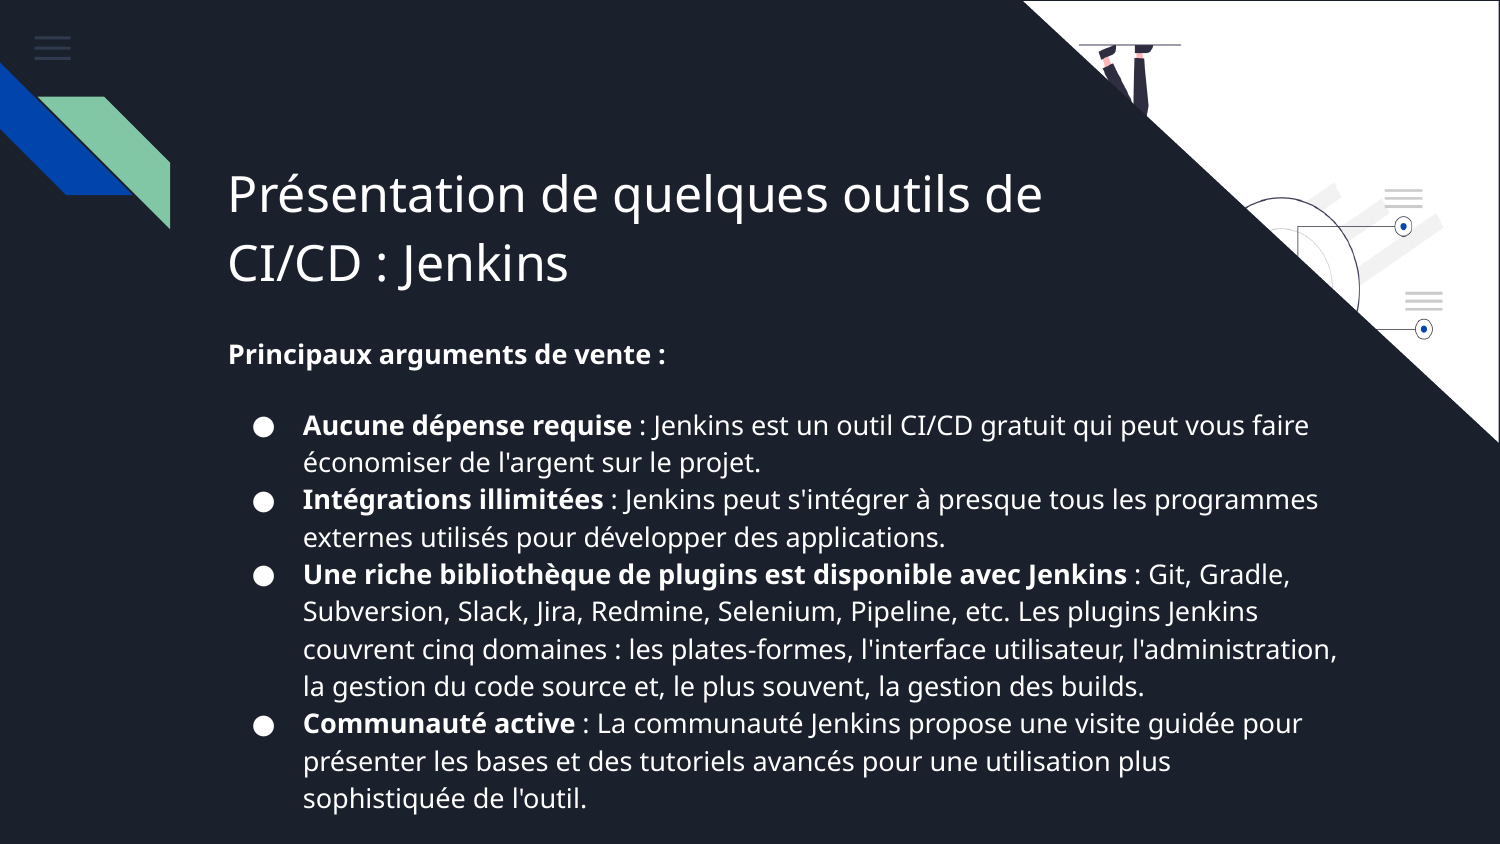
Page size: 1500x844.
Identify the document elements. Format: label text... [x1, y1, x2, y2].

picture [1022, 0, 1499, 443]
title Présentation de quelques outils de CI/CD : Jenkins [212, 138, 1017, 284]
list Principaux arguments de vente : Aucune dépense requise : Jenkins est un outil CI/CD gratuit qui peut vous faire économiser de l'argent sur le projet. Intégrations illimitées : Jenkins peut s'intégrer à presque tous les programmes externes utilisés pour développer des applications. Une riche bibliothèque de plugins est disponible avec Jenkins : Git, Gradle, Subversion, Slack, Jira, Redmine, Selenium, Pipeline, etc. Les plugins Jenkins couvrent cinq domaines : les plates-formes, l'interface utilisateur, l'administration, la gestion du code source et, le plus souvent, la gestion des builds. Communauté active : La communauté Jenkins propose une visite guidée pour présenter les bases et des tutoriels avancés pour une utilisation plus sophistiquée de l'outil. [212, 317, 1354, 760]
